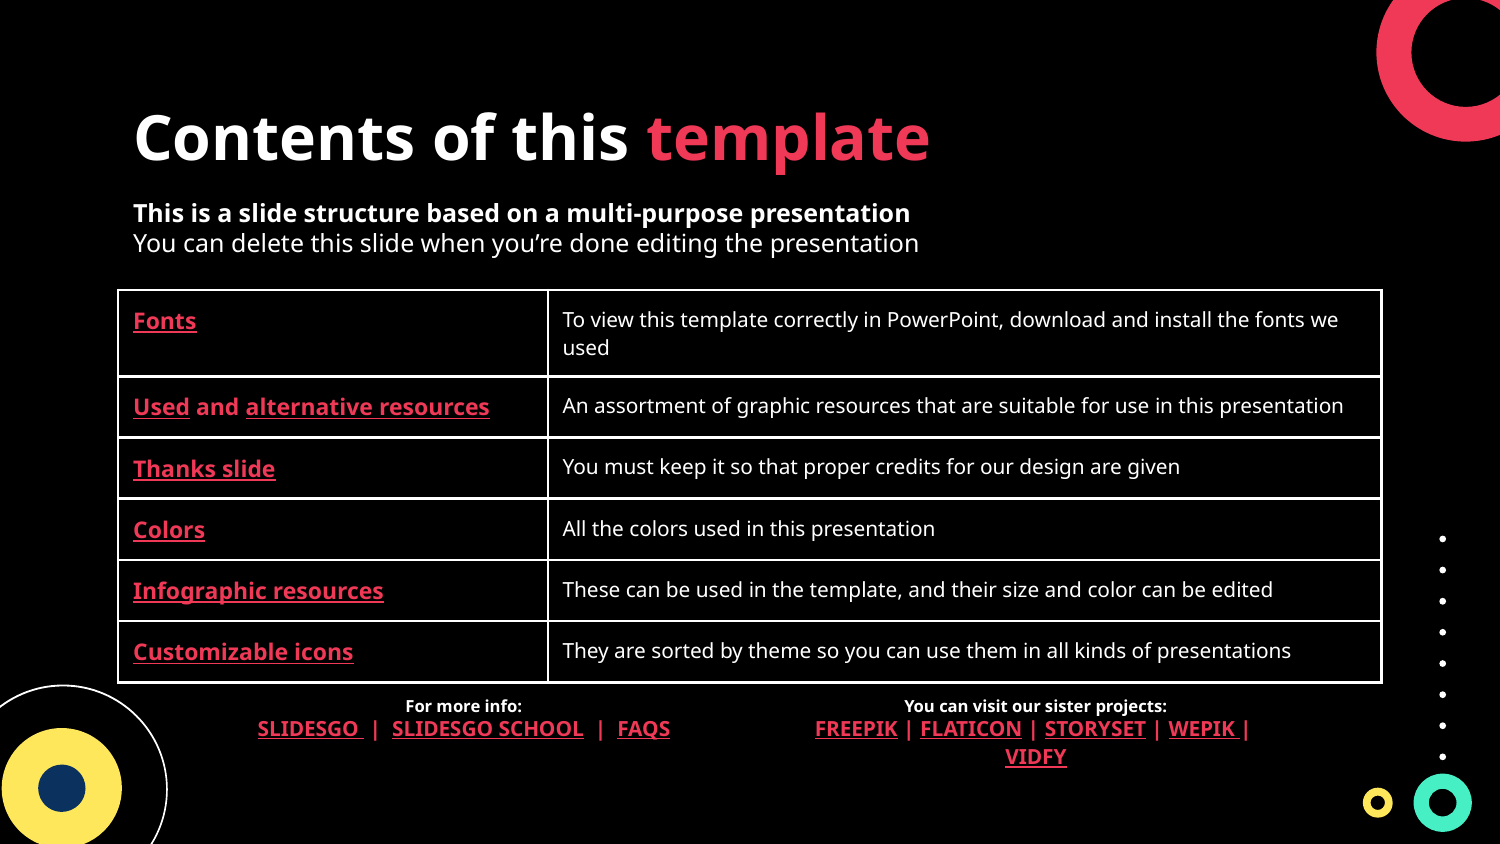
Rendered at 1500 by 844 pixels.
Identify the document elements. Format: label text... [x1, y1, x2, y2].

table_cell Colors [119, 500, 547, 559]
table_cell All the colors used in this presentation [549, 500, 1380, 559]
table_cell Used and alternative resources [119, 378, 547, 436]
text_box You can visit our sister projects: FREEPIK | FLATICON | STORYSET | WEPIK | VIDFY [789, 680, 1283, 757]
table_header Fonts [119, 291, 547, 375]
table_header To view this template correctly in PowerPoint, download and install the fonts we used [549, 291, 1380, 375]
table_cell Customizable icons [119, 622, 547, 681]
list This is a slide structure based on a multi-purpose presentation You can delete this slide when you’re done editing the presentation [118, 182, 1232, 277]
table_cell You must keep it so that proper credits for our design are given [549, 439, 1380, 497]
text_box For more info: SLIDESGO | SLIDESGO SCHOOL | FAQS [217, 680, 710, 757]
table_cell An assortment of graphic resources that are suitable for use in this presentation [549, 378, 1380, 436]
title Contents of this template [118, 88, 1382, 183]
table_cell These can be used in the template, and their size and color can be edited [549, 561, 1380, 620]
table_cell Infographic resources [119, 561, 547, 620]
table_cell They are sorted by theme so you can use them in all kinds of presentations [549, 622, 1380, 681]
table_cell Thanks slide [119, 439, 547, 497]
